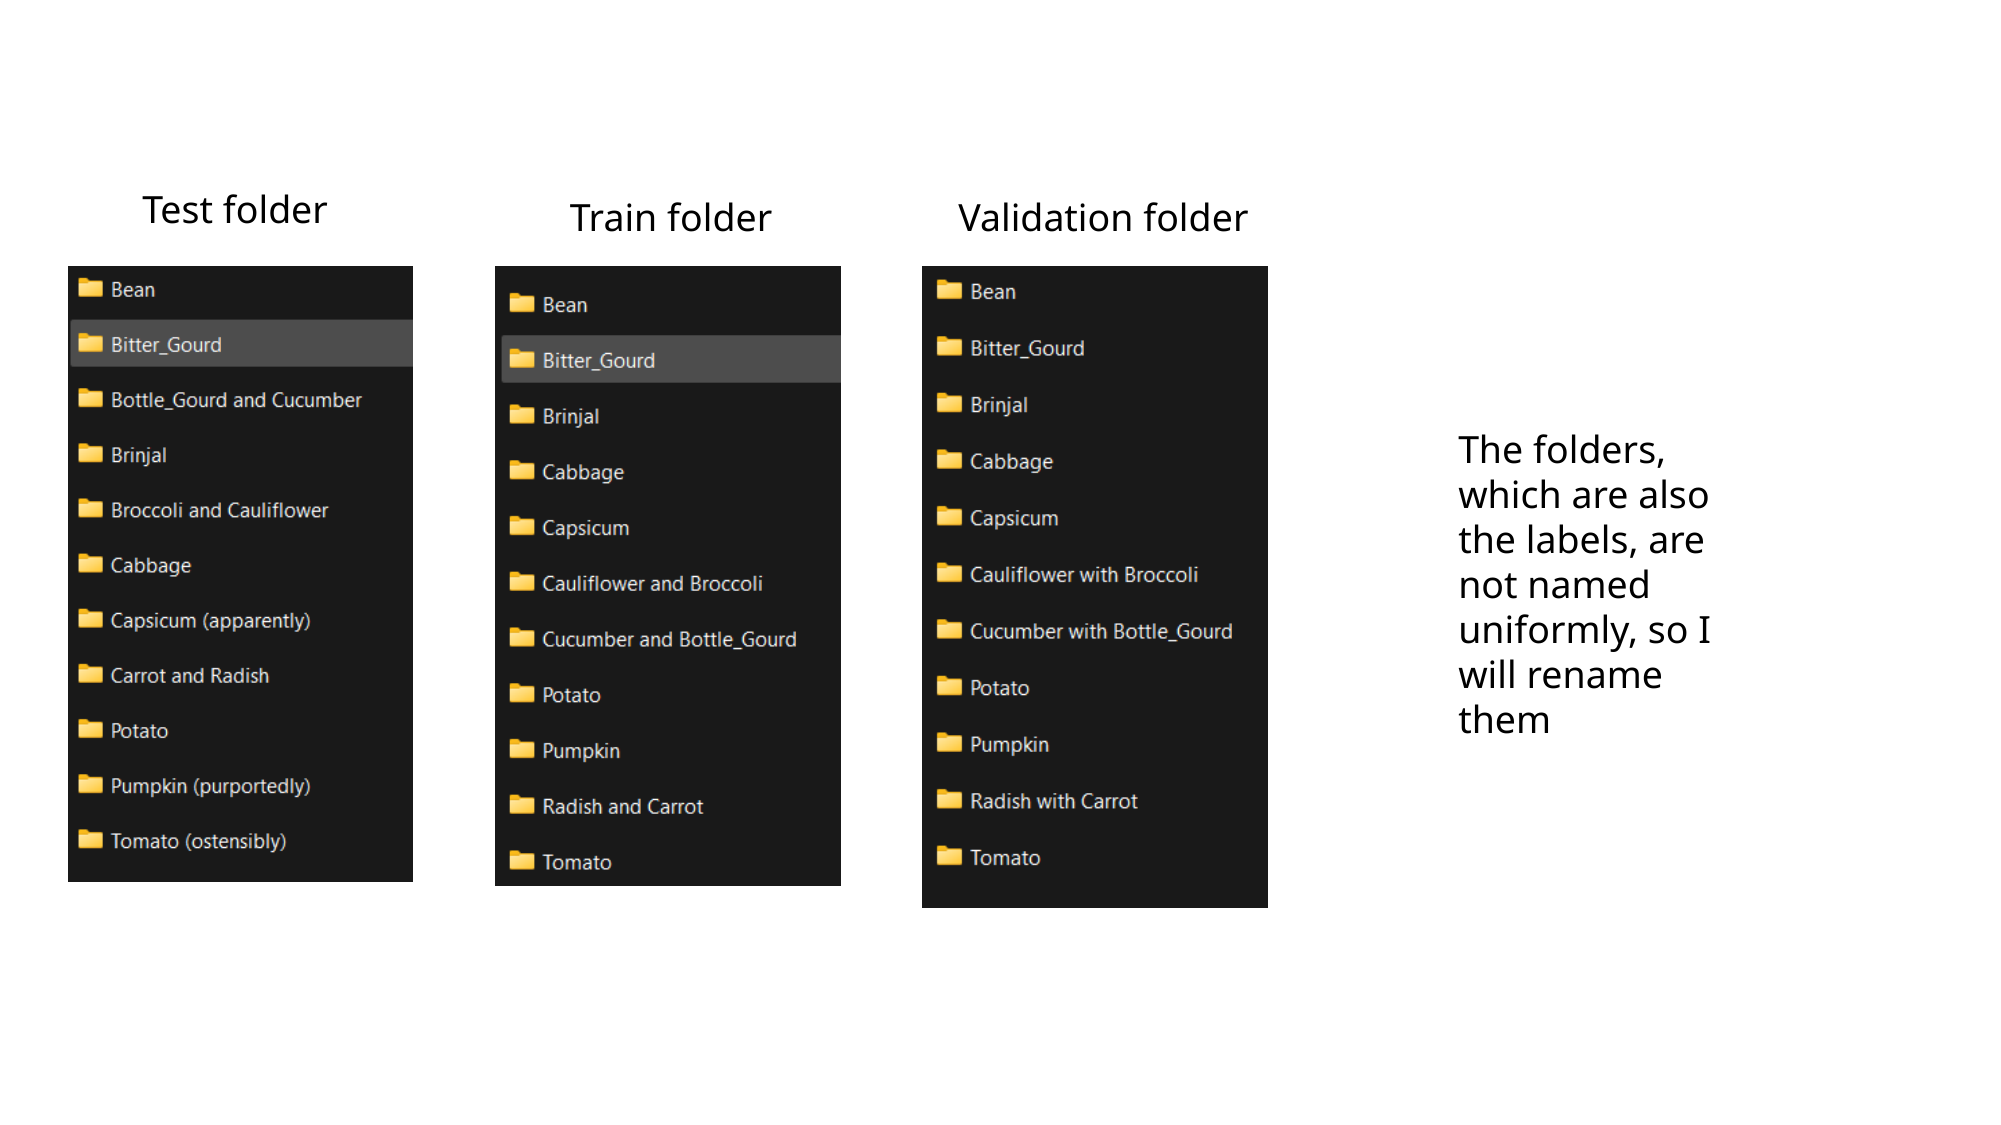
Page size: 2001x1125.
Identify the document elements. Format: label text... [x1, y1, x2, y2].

picture [67, 266, 414, 882]
text_box Train folder [554, 186, 943, 247]
text_box Test folder [127, 178, 668, 239]
text_box Validation folder [943, 186, 1944, 247]
picture [922, 266, 1268, 909]
text_box The folders, which are also the labels, are not named uniformly, so I will rename them [1443, 418, 1774, 749]
picture [494, 266, 841, 887]
